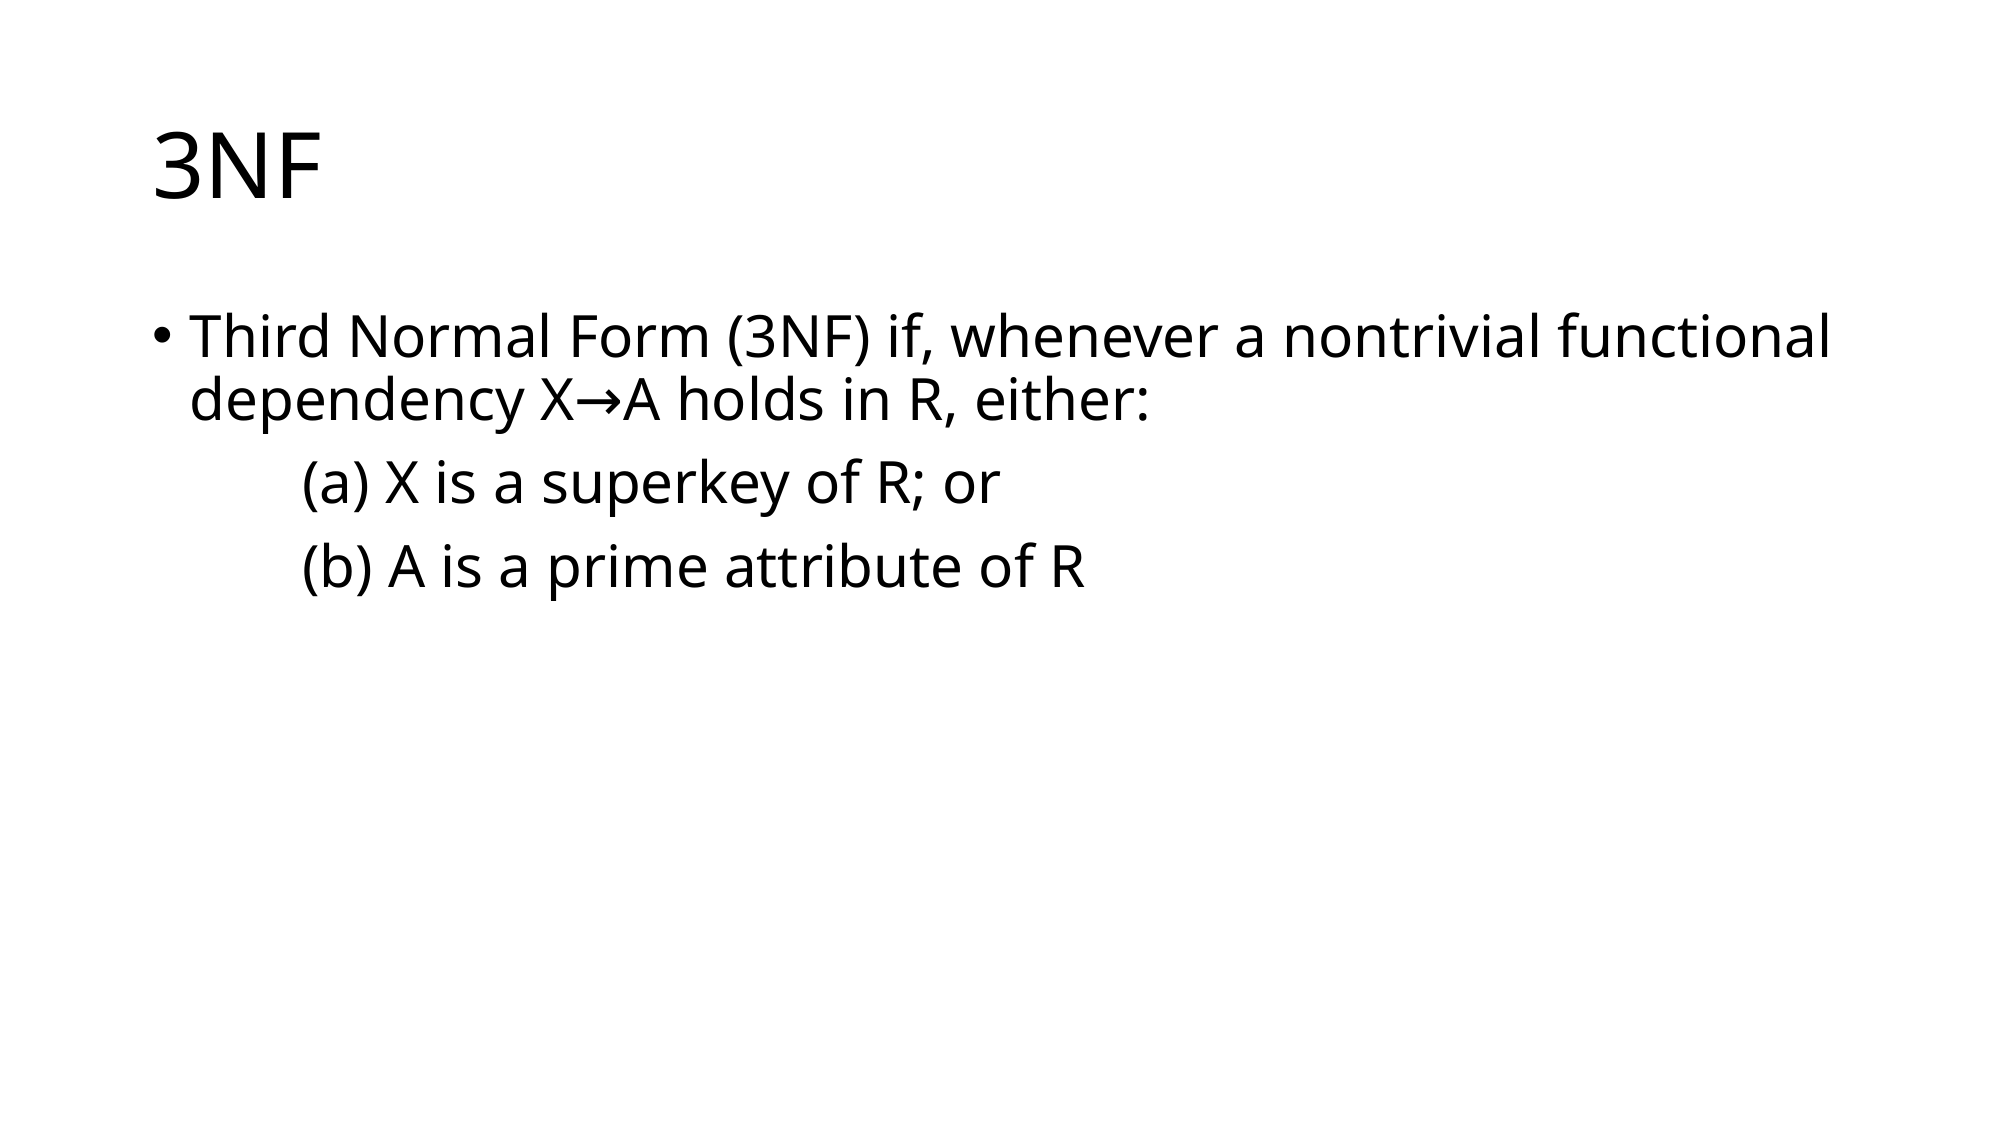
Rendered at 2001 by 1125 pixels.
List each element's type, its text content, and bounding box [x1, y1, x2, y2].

title 3NF [137, 59, 1863, 278]
list Third Normal Form (3NF) if, whenever a nontrivial functional dependency X→A holds in R, either: (a) X is a superkey of R; or (b) A is a prime attribute of R [137, 299, 1863, 1014]
